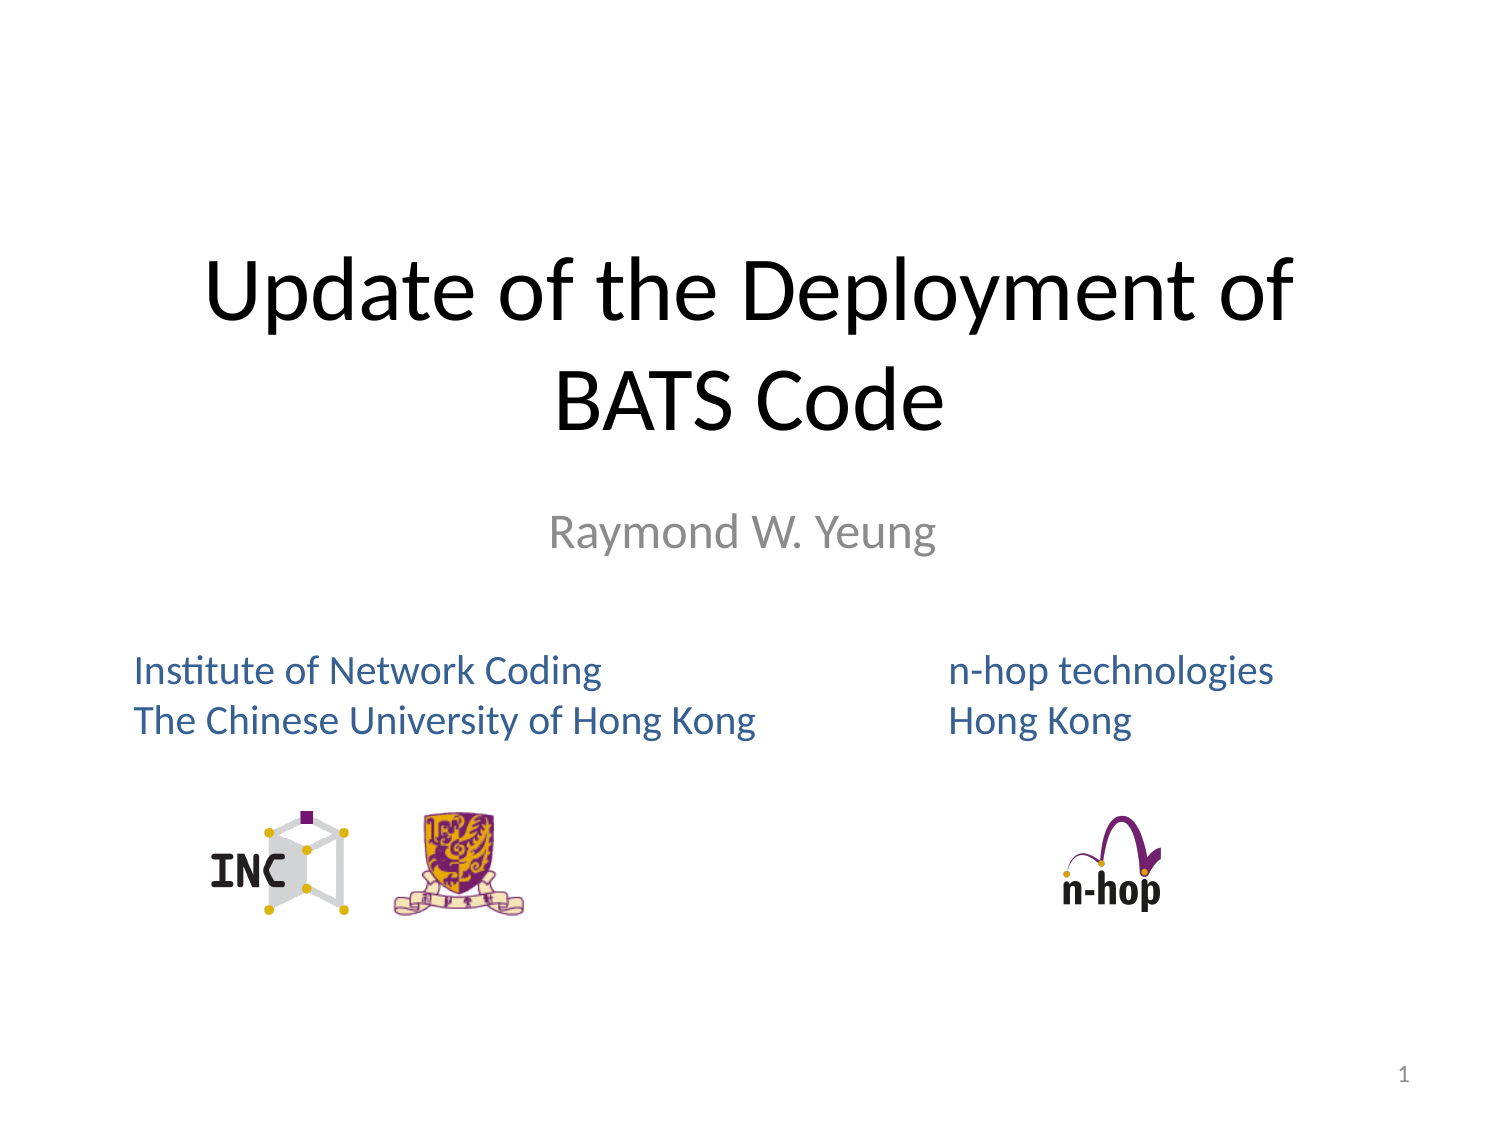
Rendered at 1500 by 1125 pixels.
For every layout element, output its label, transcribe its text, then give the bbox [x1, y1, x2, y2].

picture [209, 810, 349, 916]
title Update of the Deployment of BATS Code [112, 218, 1388, 460]
slide_number 1 [1074, 1042, 1425, 1103]
subtitle Raymond W. Yeung [533, 491, 967, 607]
picture [1058, 811, 1165, 916]
text_box Institute of Network Coding The Chinese University of Hong Kong [118, 635, 772, 827]
picture [391, 811, 527, 916]
text_box n-hop technologies Hong Kong [933, 635, 1290, 800]
